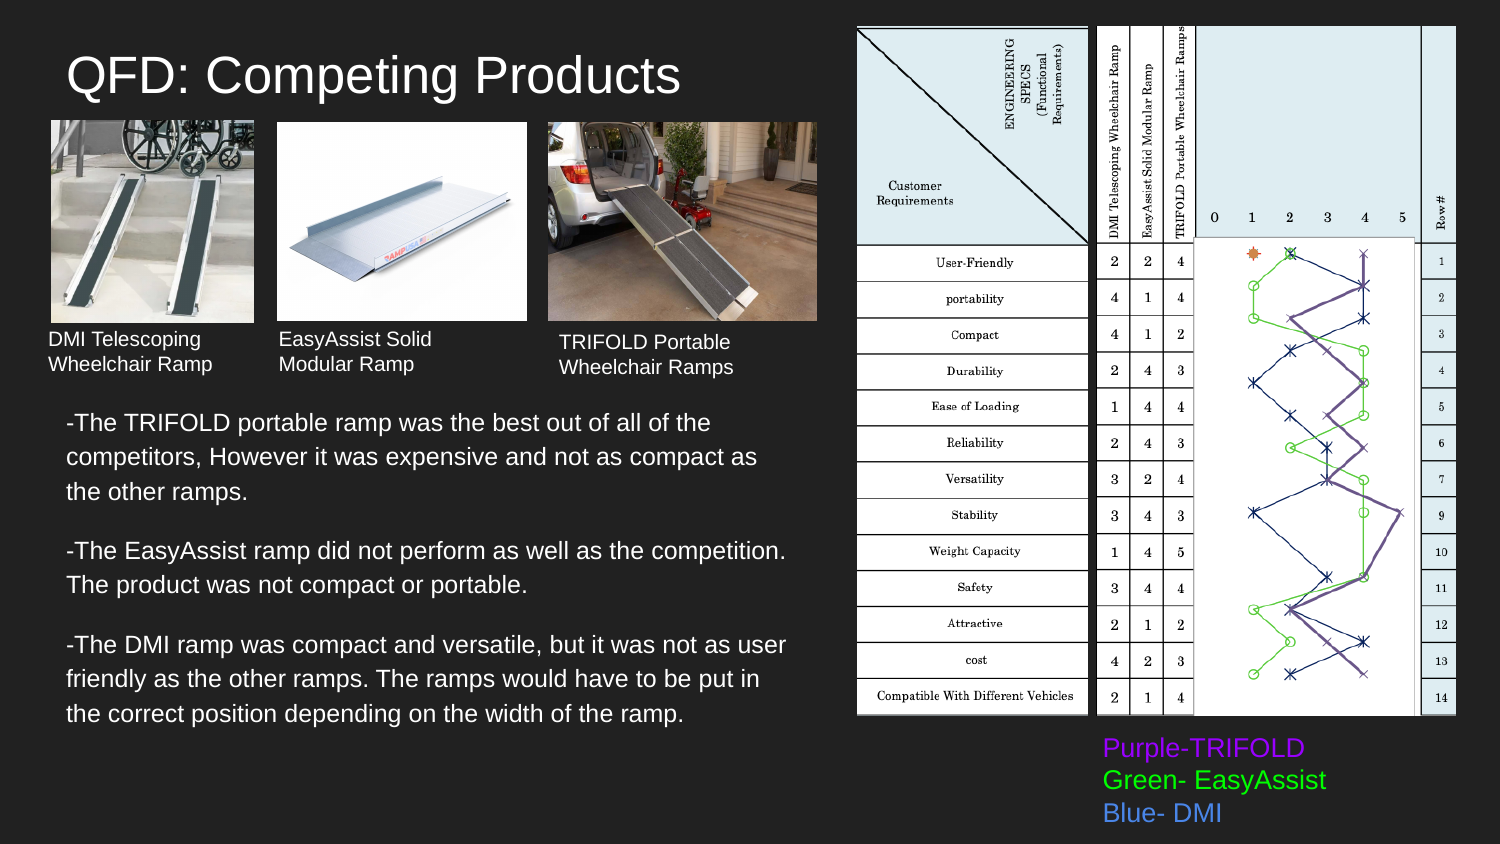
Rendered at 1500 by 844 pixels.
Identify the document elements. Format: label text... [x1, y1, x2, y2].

list -The TRIFOLD portable ramp was the best out of all of the competitors, However it was expensive and not as compact as the other ramps. -The EasyAssist ramp did not perform as well as the competition. The product was not compact or portable. -The DMI ramp was compact and versatile, but it was not as user friendly as the other ramps. The ramps would have to be put in the correct position depending on the width of the ramp. [51, 386, 814, 750]
text_box EasyAssist Solid Modular Ramp [263, 310, 519, 380]
title QFD: Competing Products [51, 26, 716, 121]
picture [857, 25, 1088, 716]
text_box TRIFOLD Portable Wheelchair Ramps [544, 325, 814, 347]
picture [548, 122, 817, 321]
picture [277, 122, 527, 321]
text_box DMI Telescoping Wheelchair Ramp [33, 310, 254, 350]
text_box Purple-TRIFOLD Green- EasyAssist Blue- DMI [1087, 715, 1465, 773]
picture [1096, 25, 1457, 716]
picture [50, 119, 255, 324]
